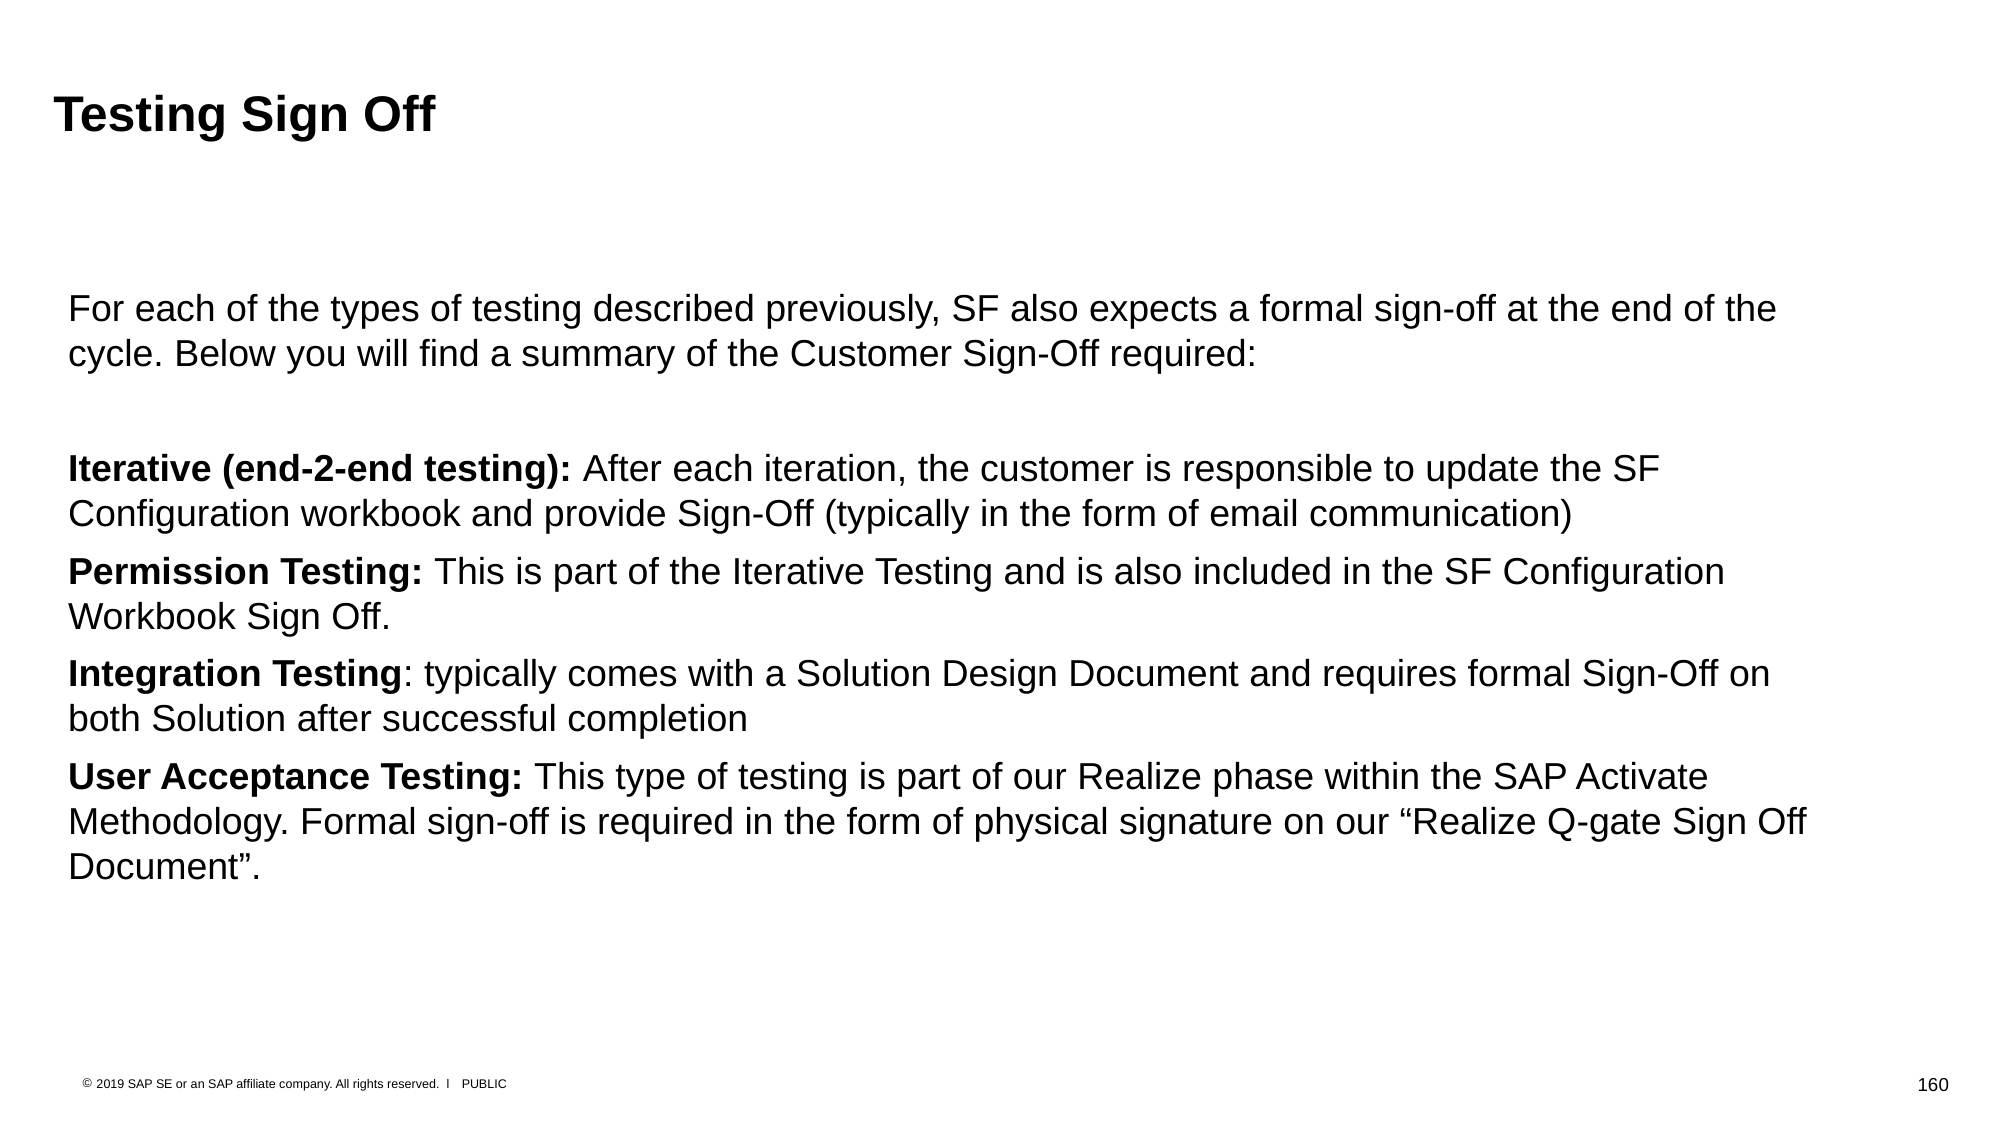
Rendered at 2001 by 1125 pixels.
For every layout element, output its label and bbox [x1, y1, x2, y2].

text_box [53, 276, 1835, 997]
title [53, 81, 1888, 142]
